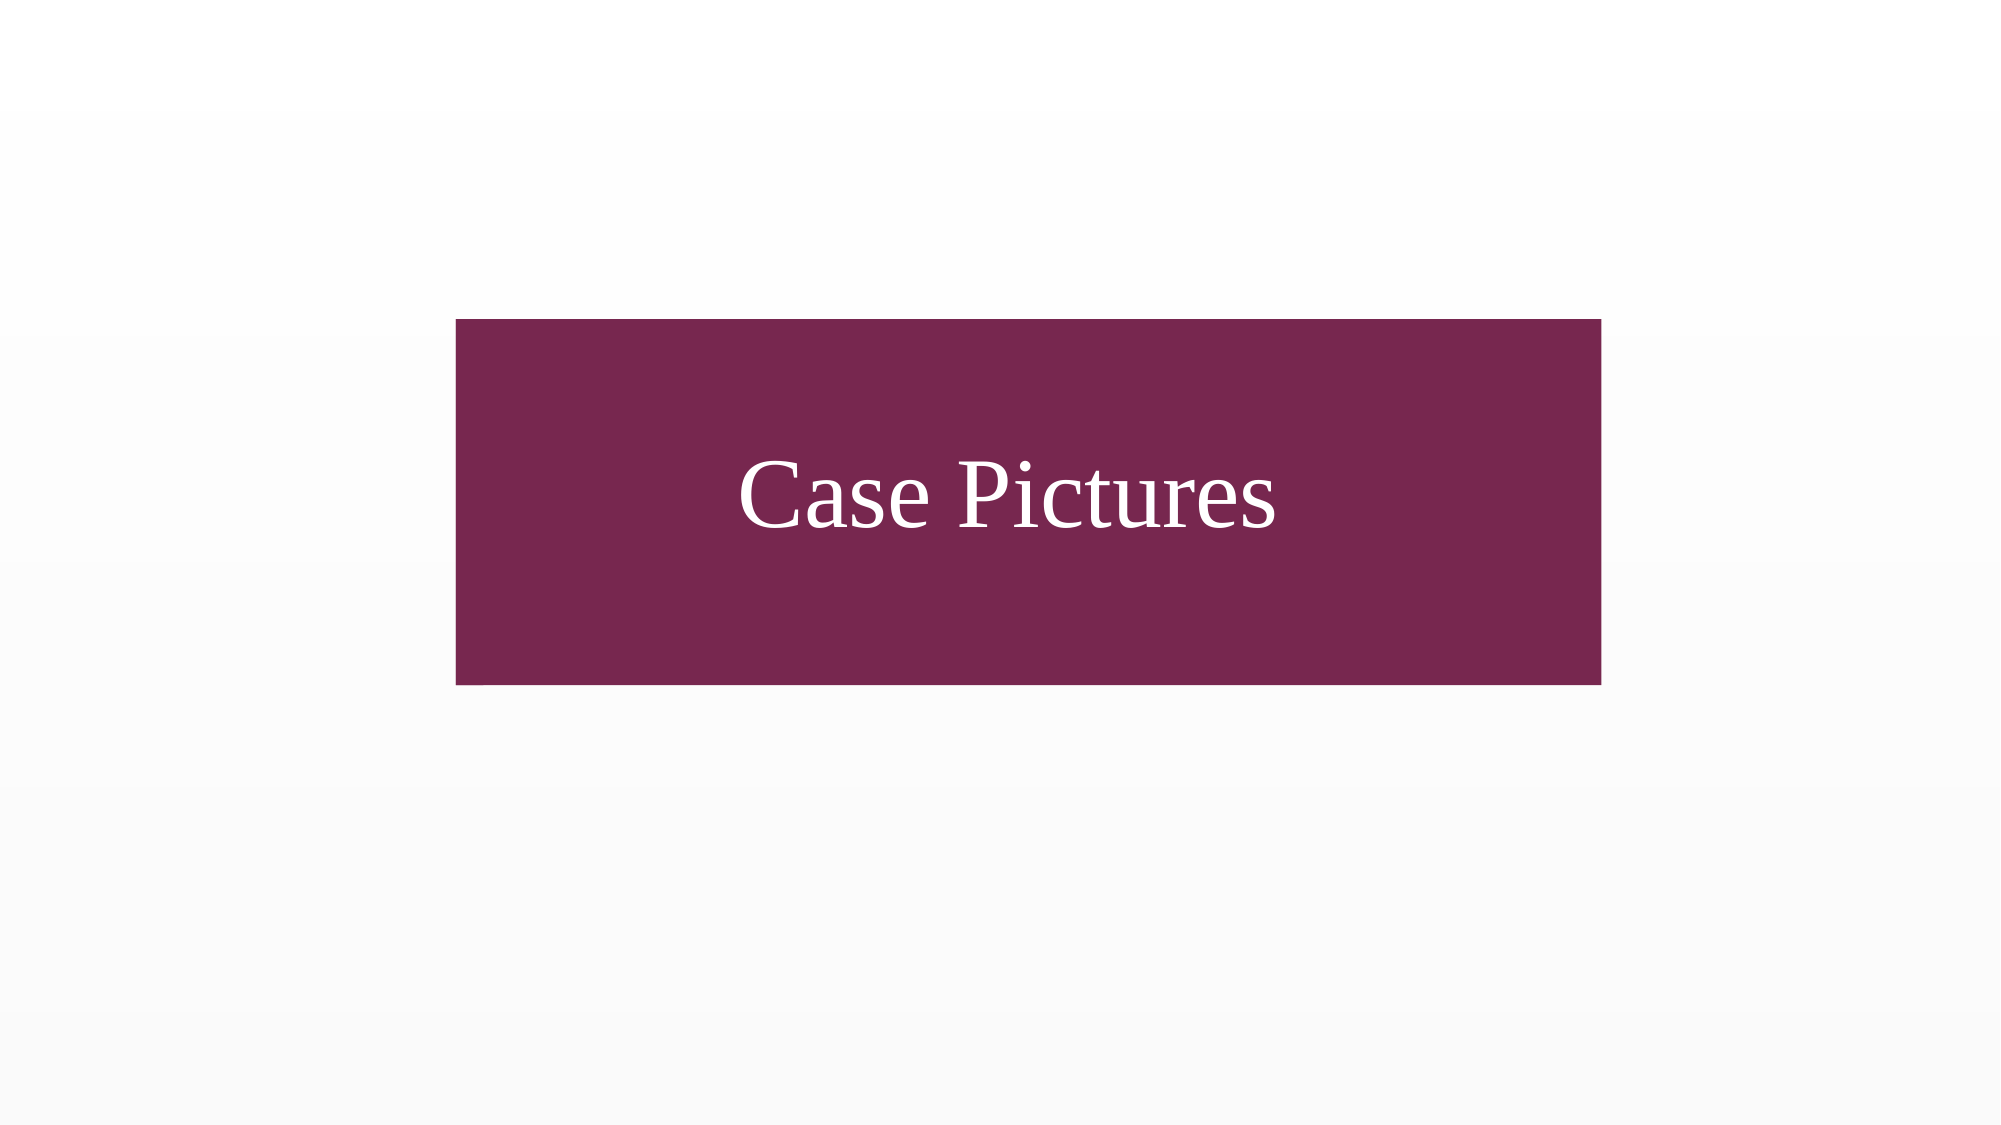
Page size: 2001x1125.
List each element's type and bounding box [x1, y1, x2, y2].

text_box [455, 319, 1602, 686]
